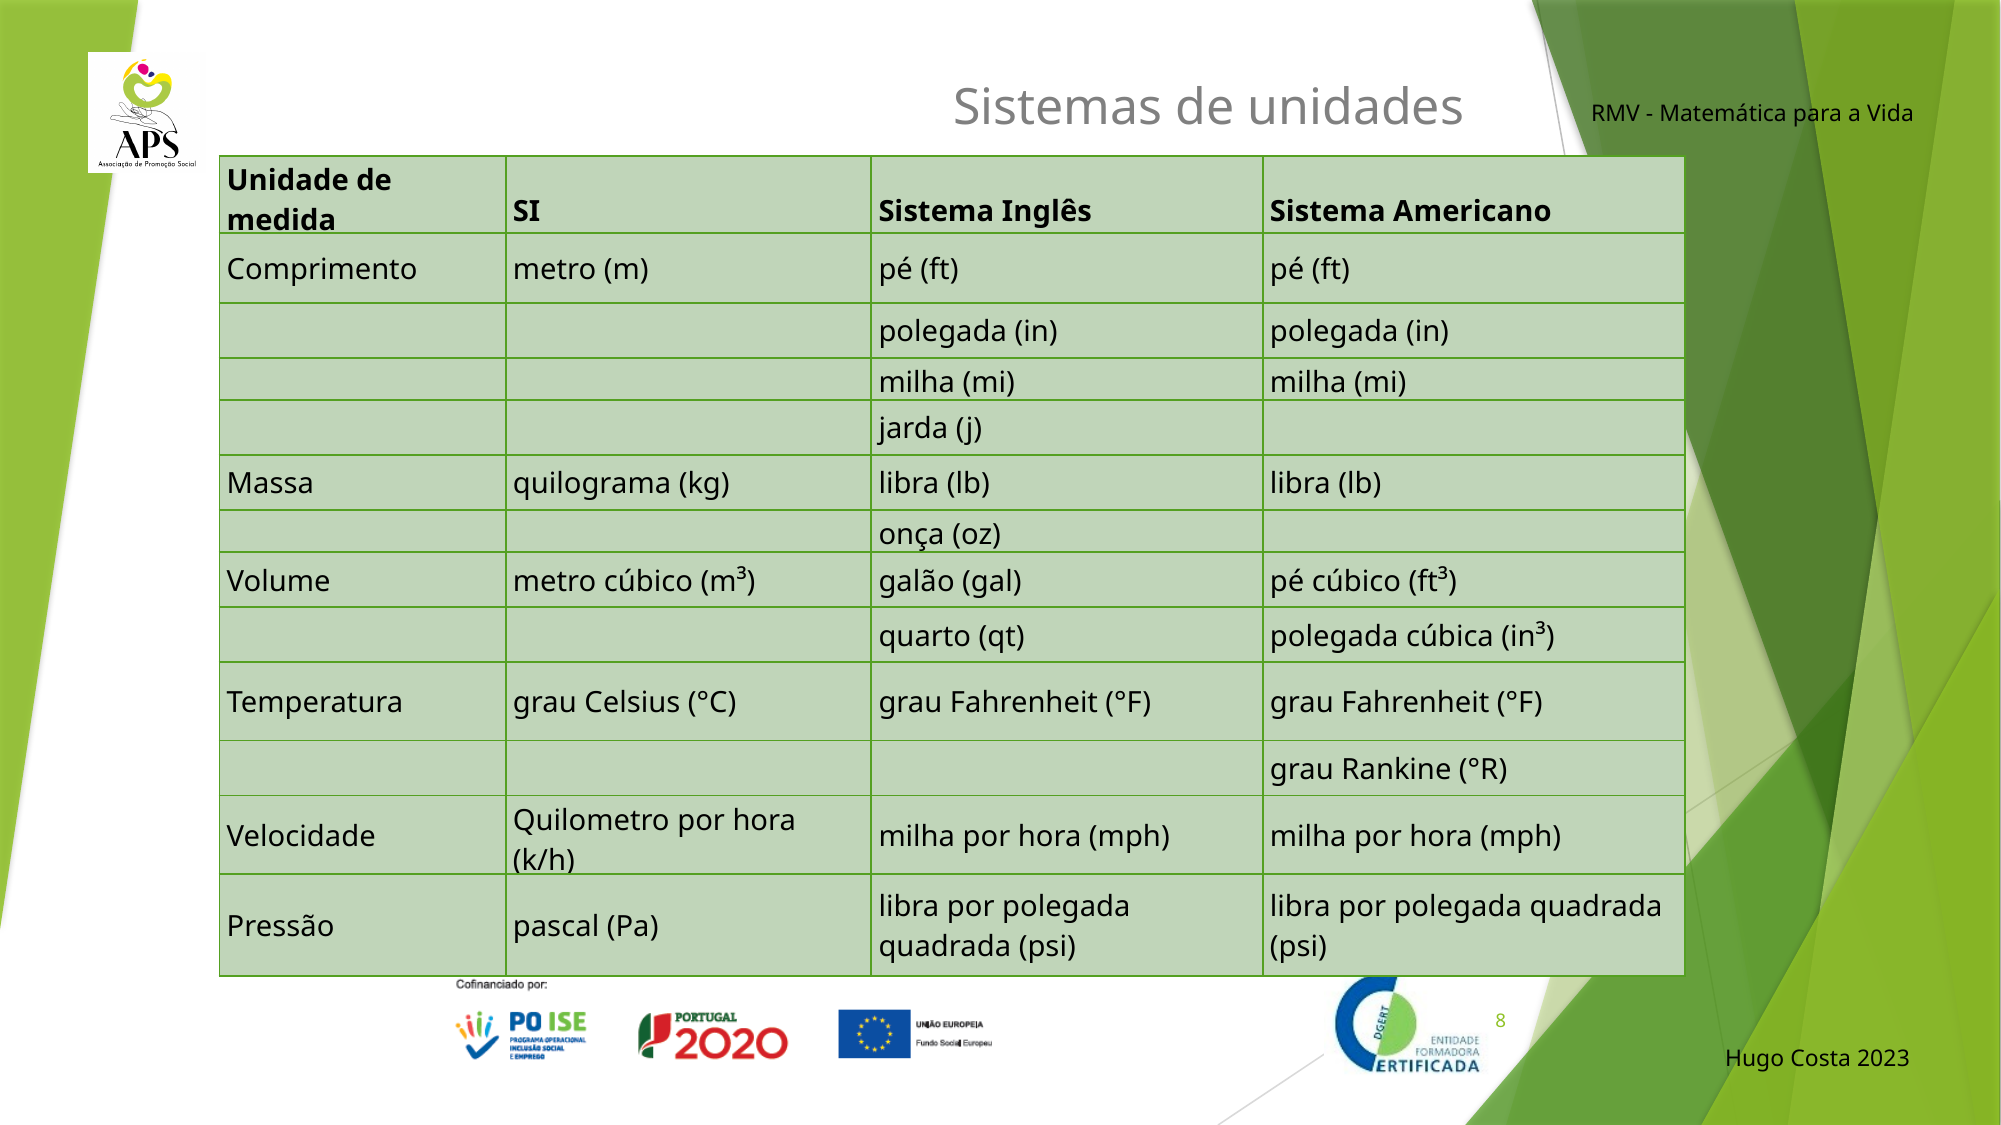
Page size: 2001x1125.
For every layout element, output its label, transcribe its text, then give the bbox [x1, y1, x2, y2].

table_cell milha por hora (mph) [872, 796, 1262, 873]
table_cell metro (m) [507, 234, 870, 302]
table_cell [507, 401, 870, 454]
table_cell quarto (qt) [872, 608, 1262, 661]
table_cell [507, 359, 870, 399]
table_header Sistema Inglês [872, 157, 1262, 232]
table_cell milha (mi) [1264, 359, 1684, 399]
table_cell jarda (j) [872, 401, 1262, 454]
text_box Hugo Costa 2023 [1709, 1035, 1926, 1079]
table_cell [220, 359, 505, 399]
table_cell libra por polegada quadrada (psi) [1264, 875, 1684, 975]
table_cell [220, 401, 505, 454]
table_cell [1264, 401, 1684, 454]
slide_number 28 [1501, 991, 1522, 1051]
picture [87, 51, 206, 174]
table_cell [1264, 511, 1684, 551]
table_cell Comprimento [220, 234, 505, 302]
text_box [0, 0, 2000, 75]
table_cell [507, 608, 870, 661]
table_cell libra (lb) [1264, 456, 1684, 509]
table_cell polegada (in) [872, 304, 1262, 357]
table_cell pé cúbico (ft³) [1264, 553, 1684, 606]
table_cell grau Fahrenheit (°F) [872, 663, 1262, 740]
table_cell pascal (Pa) [507, 875, 870, 973]
table_cell quilograma (kg) [507, 456, 870, 509]
table_header SI [507, 157, 870, 232]
table_header Unidade de medida [220, 157, 505, 232]
table_cell polegada cúbica (in³) [1264, 608, 1684, 661]
table_cell grau Fahrenheit (°F) [1264, 663, 1684, 740]
table_cell [220, 511, 505, 551]
table_cell [220, 304, 505, 357]
table_header Sistema Americano [1264, 157, 1684, 232]
table_cell milha por hora (mph) [1264, 796, 1684, 873]
table_cell polegada (in) [1264, 304, 1684, 357]
table_cell pé (ft) [1264, 234, 1684, 302]
table_cell [507, 741, 870, 795]
table_cell Pressão [220, 875, 505, 975]
table_cell metro cúbico (m³) [507, 553, 870, 606]
text_box RMV - Matemática para a Vida [1576, 91, 1930, 134]
table_cell grau Celsius (°C) [507, 663, 870, 740]
table_cell pé (ft) [872, 234, 1262, 302]
table_cell libra (lb) [872, 456, 1262, 509]
table_cell libra por polegada quadrada (psi) [872, 875, 1262, 975]
table_cell Massa [220, 456, 505, 509]
table_cell galão (gal) [872, 553, 1262, 606]
subtitle Sistemas de unidades [206, 75, 1480, 181]
picture [452, 973, 1001, 1079]
table_cell [507, 304, 870, 357]
table_cell Velocidade [220, 796, 505, 873]
table_cell [507, 511, 870, 551]
table_cell [872, 741, 1262, 795]
table_cell [220, 741, 505, 795]
table_cell [220, 608, 505, 661]
table_cell grau Rankine (°R) [1264, 741, 1684, 795]
table_cell onça (oz) [872, 511, 1262, 551]
table_cell Volume [220, 553, 505, 606]
table_cell Temperatura [220, 663, 505, 740]
picture [1323, 971, 1497, 1078]
table_cell Quilometro por hora (k/h) [507, 796, 870, 873]
table_cell milha (mi) [872, 359, 1262, 399]
